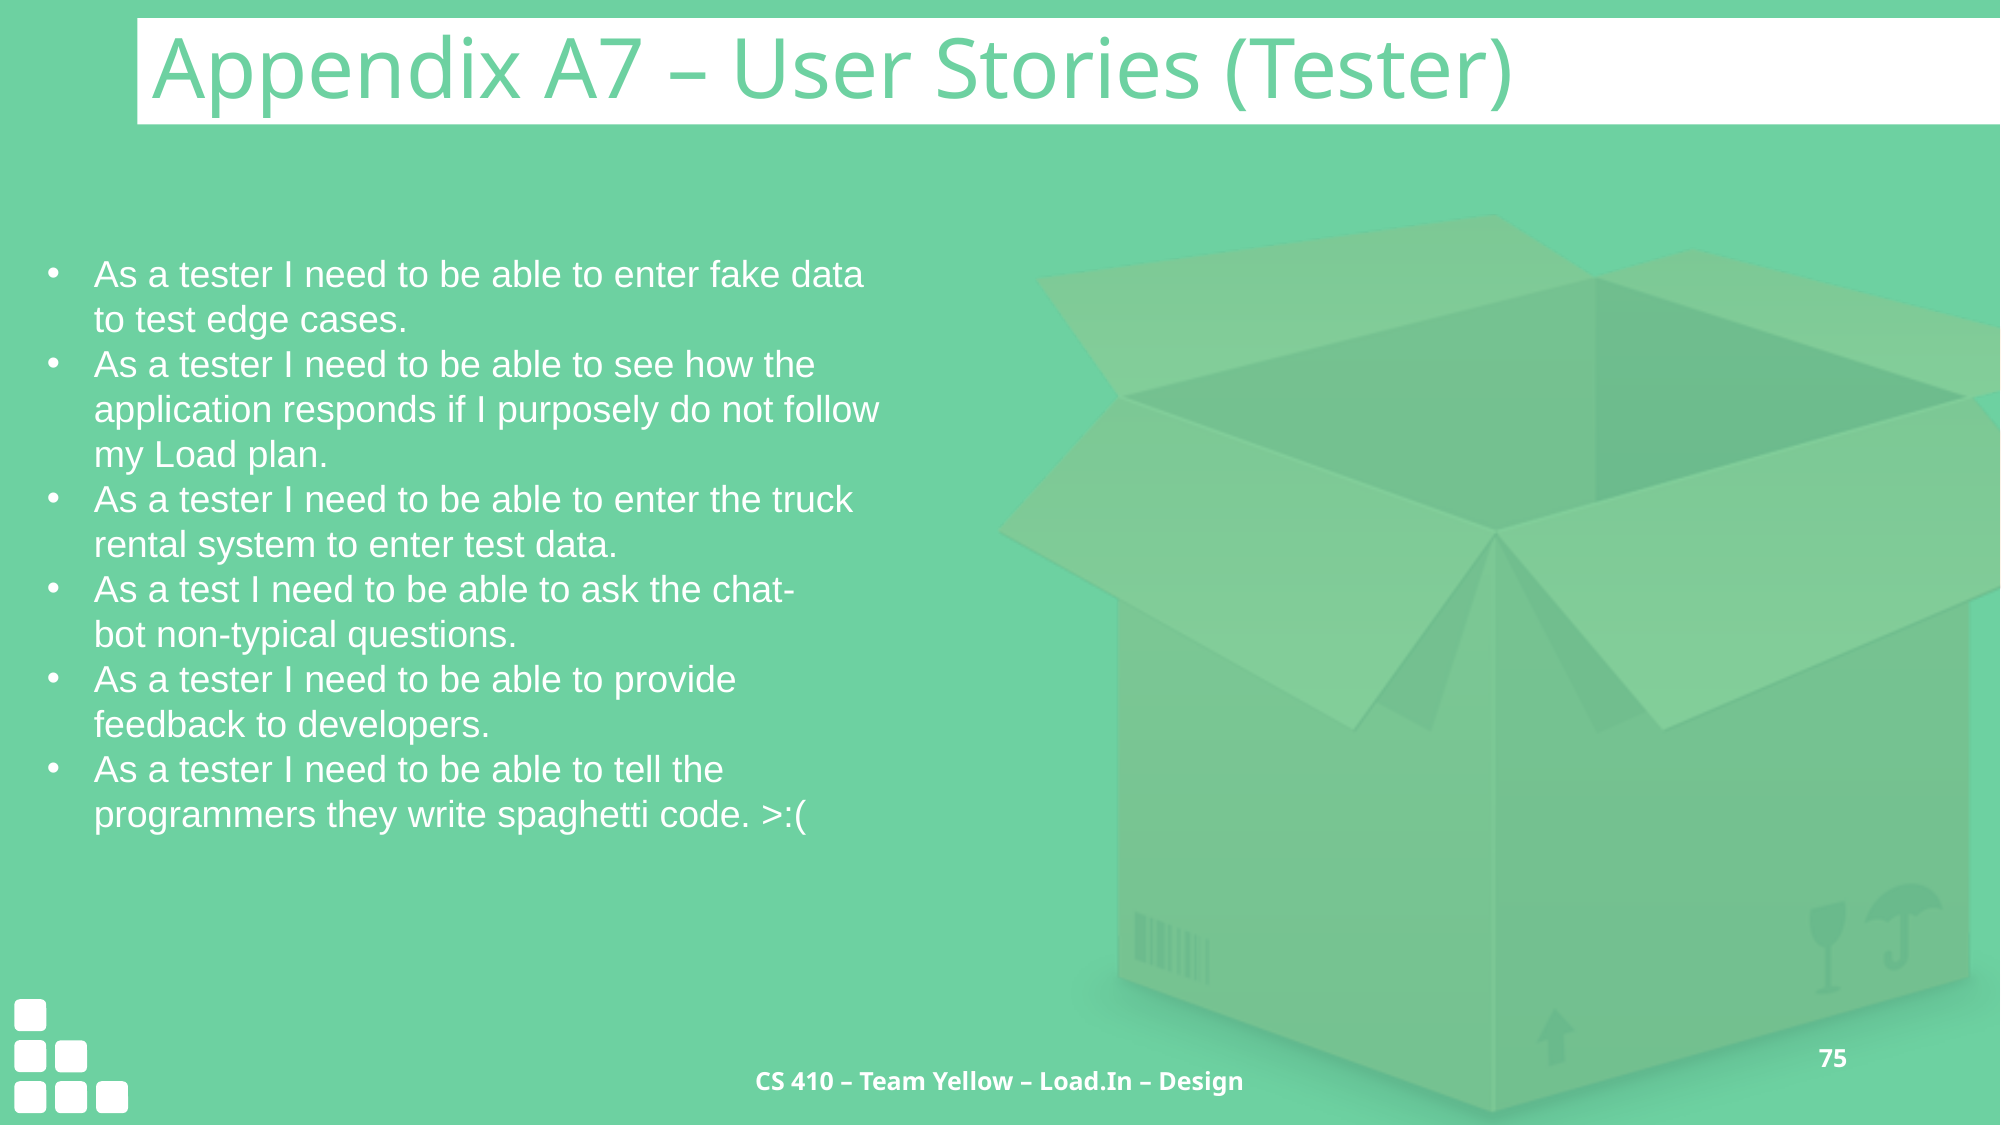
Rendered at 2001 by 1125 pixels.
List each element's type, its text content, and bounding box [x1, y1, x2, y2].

text_box CS 410 – Team Yellow – Load.In – Design [662, 1035, 1338, 1125]
text_box Appendix A7 – User Stories (Tester) [137, 18, 2000, 125]
text_box 75 [1412, 1035, 1863, 1125]
text_box As a tester I need to be able to enter fake data to test edge cases. As a tester I need to be able to see how the application responds if I purposely do not follow my Load plan. As a tester I need to be able to enter the truck rental system to enter test data. As a test I need to be able to ask the chat-bot non-typical questions. As a tester I need to be able to provide feedback to developers. As a tester I need to be able to tell the programmers they write spaghetti code. >:( [31, 242, 903, 978]
